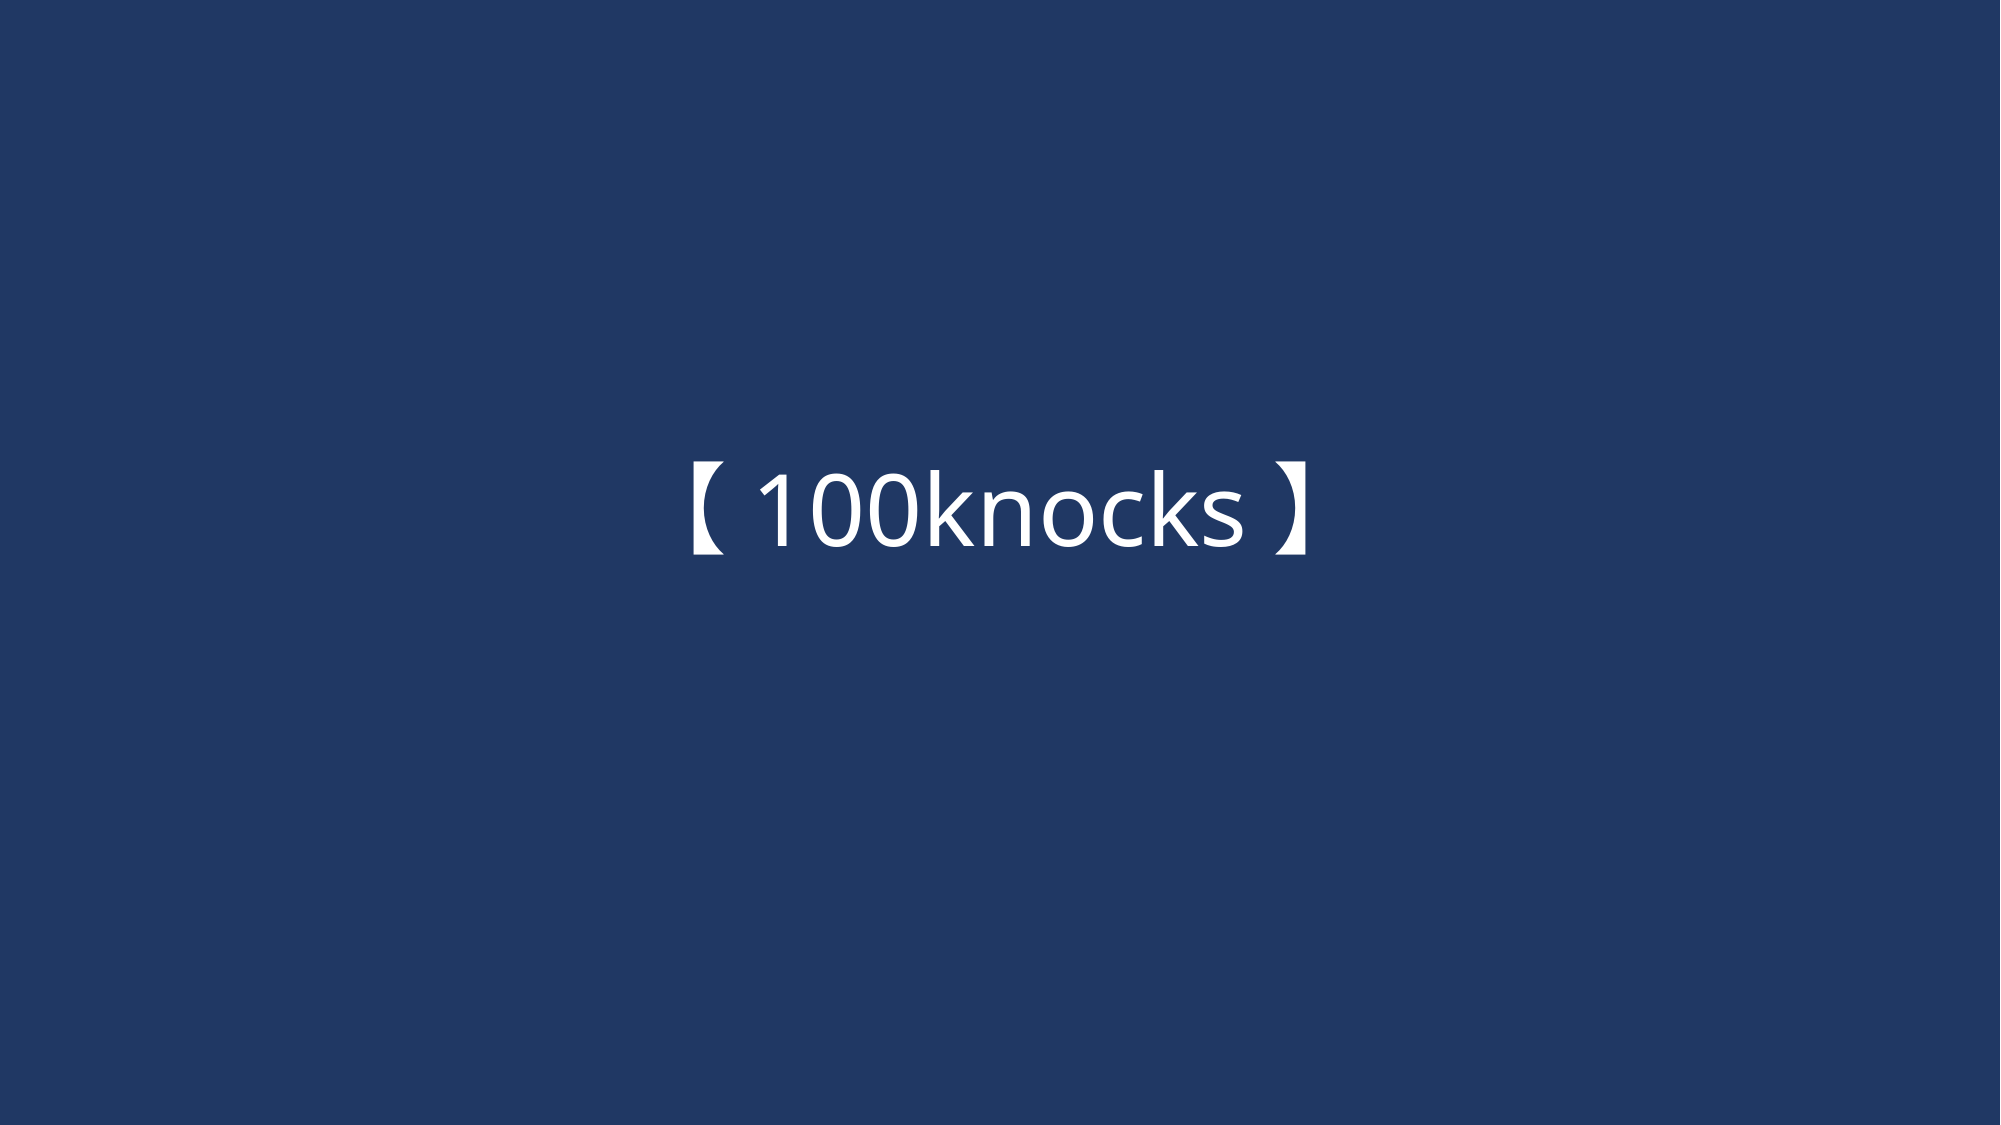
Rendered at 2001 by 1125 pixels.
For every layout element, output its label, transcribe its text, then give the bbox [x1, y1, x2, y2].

title 【100knocks】 [249, 418, 1750, 576]
